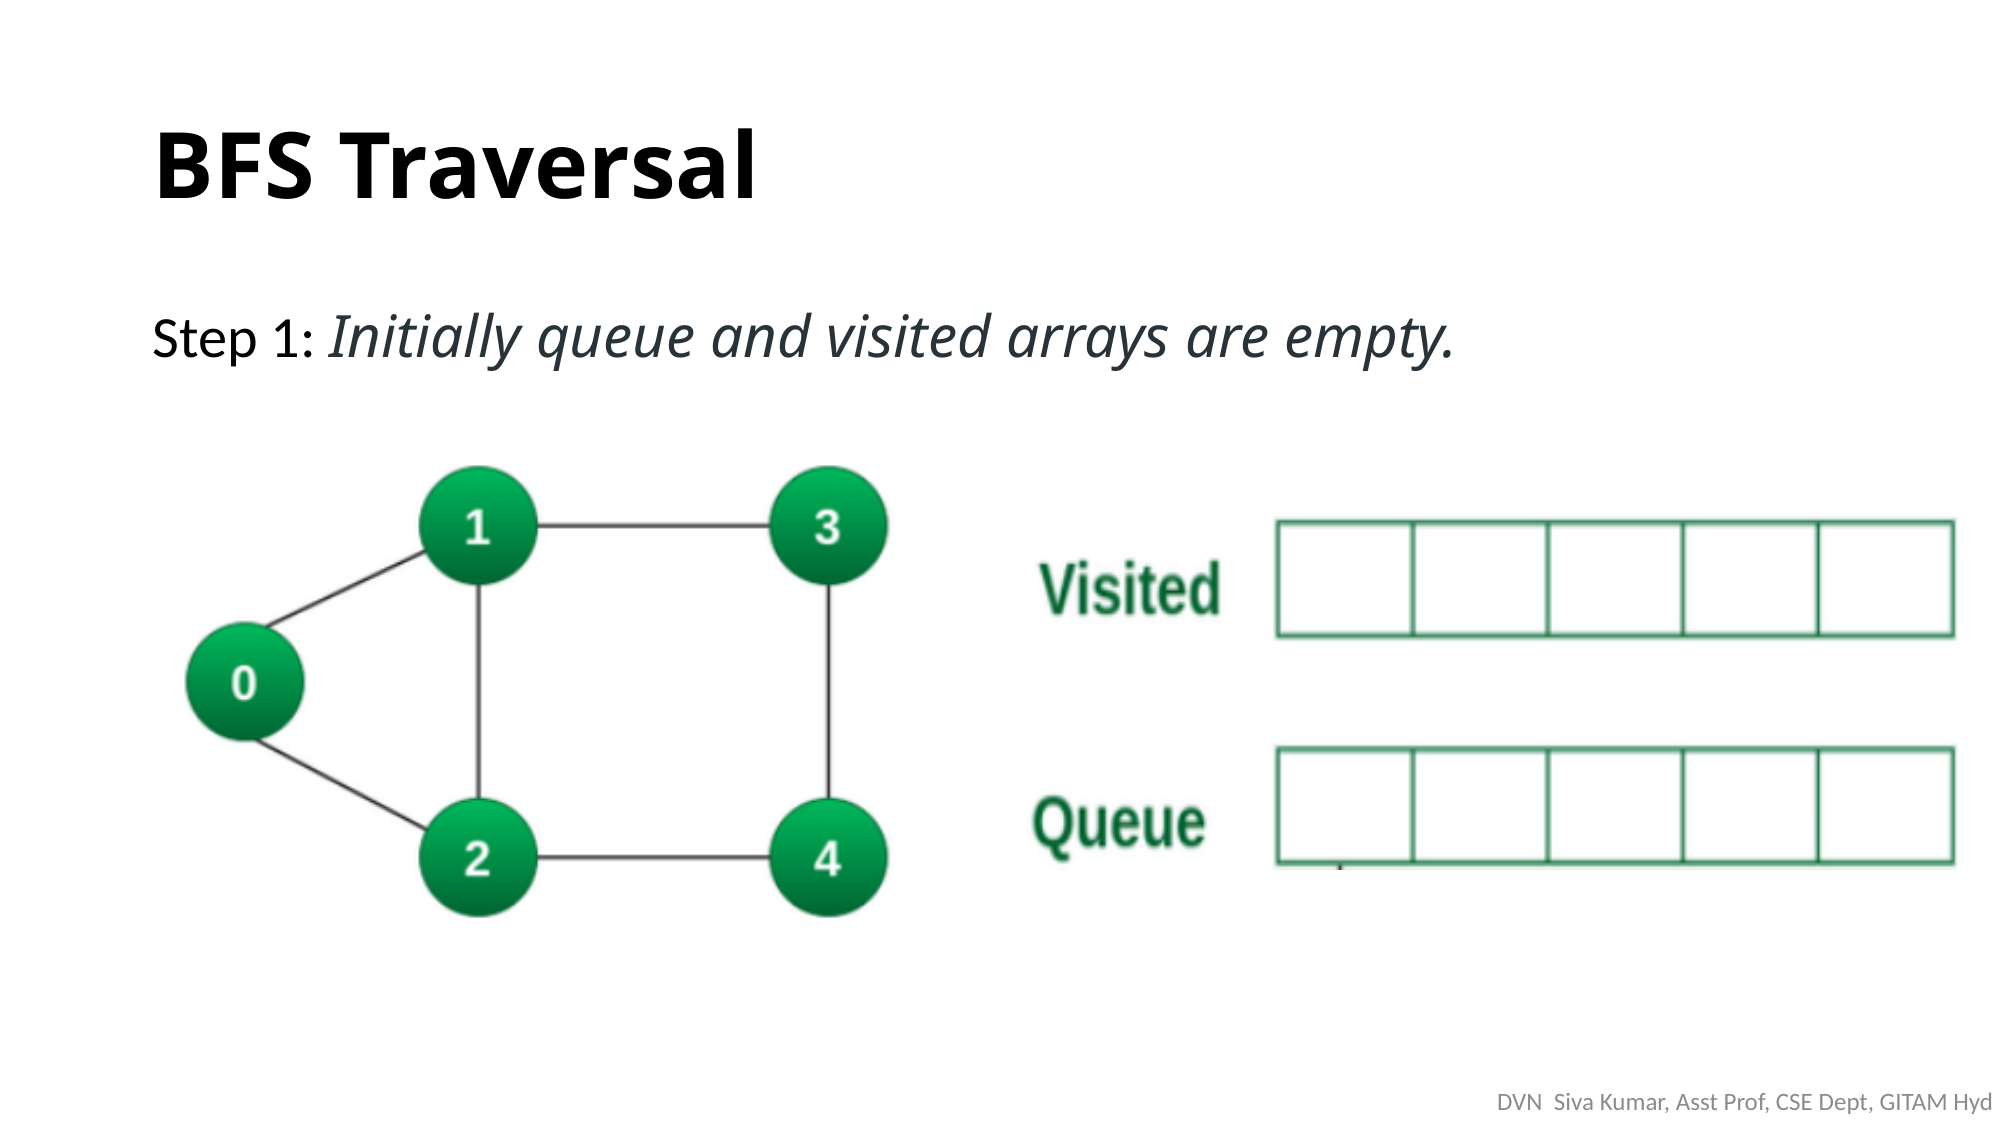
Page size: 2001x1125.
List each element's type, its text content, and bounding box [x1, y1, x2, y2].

picture [999, 427, 1979, 870]
list Step 1: Initially queue and visited arrays are empty. [137, 299, 1863, 1014]
picture [155, 448, 911, 922]
footer DVN Siva Kumar, Asst Prof, CSE Dept, GITAM Hyd [1408, 1070, 2000, 1125]
title BFS Traversal [137, 59, 1863, 278]
